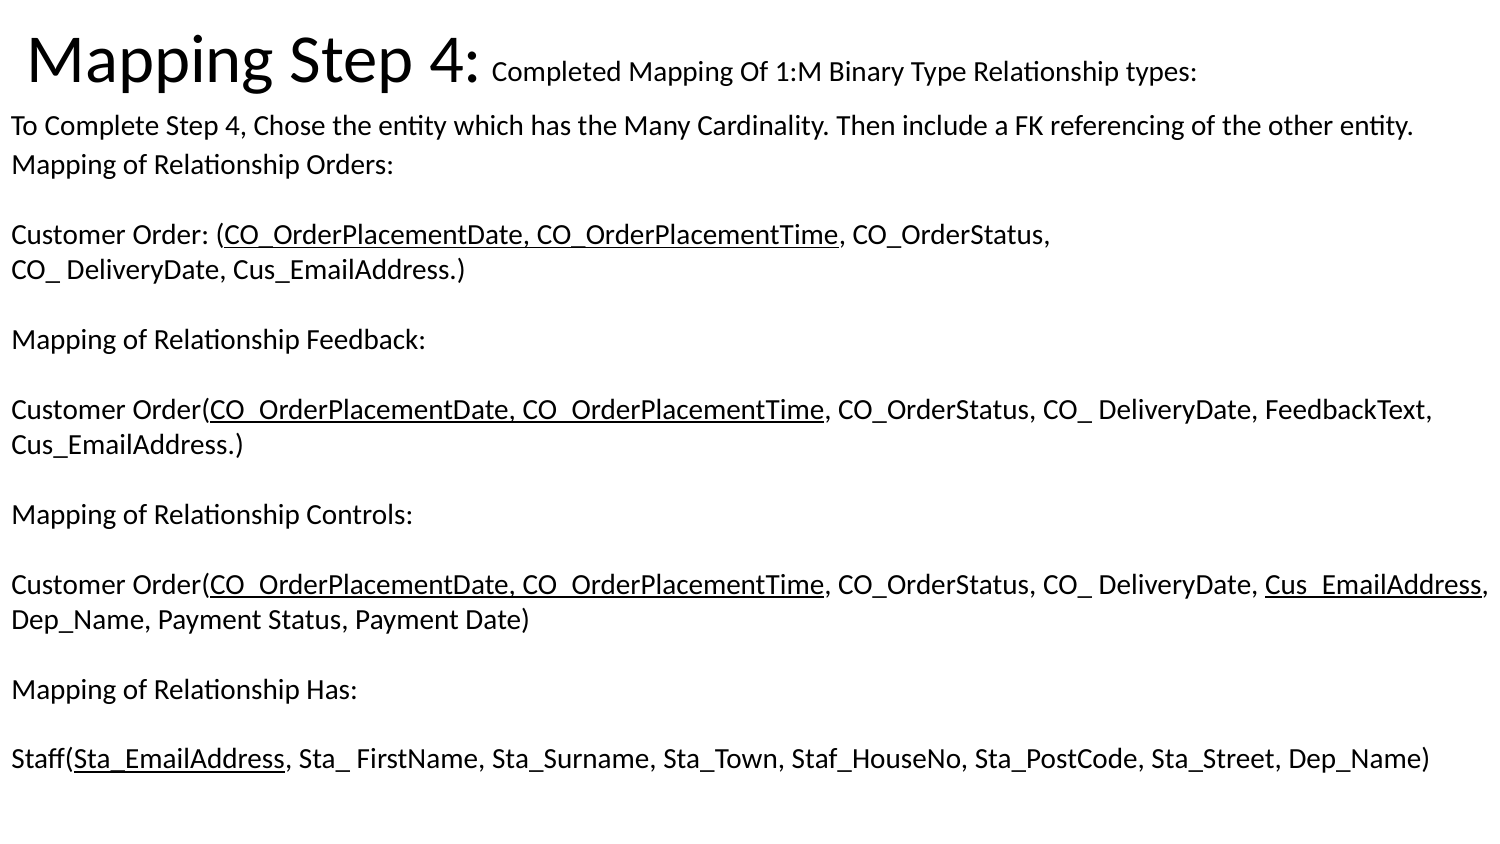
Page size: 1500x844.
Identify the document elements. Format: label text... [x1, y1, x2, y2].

title Mapping Step 4: [15, 0, 1309, 100]
text_box Mapping of Relationship Orders: Customer Order: (CO_OrderPlacementDate, CO_OrderPlacementTime, CO_OrderStatus, CO_ DeliveryDate, Cus_EmailAddress.) Mapping of Relationship Feedback: Customer Order(CO_OrderPlacementDate, CO_OrderPlacementTime, CO_OrderStatus, CO_ DeliveryDate, FeedbackText, Cus_EmailAddress.) Mapping of Relationship Controls: Customer Order(CO_OrderPlacementDate, CO_OrderPlacementTime, CO_OrderStatus, CO_ DeliveryDate, Cus_EmailAddress, Dep_Name, Payment Status, Payment Date) Mapping of Relationship Has: Staff(Sta_EmailAddress, Sta_ FirstName, Sta_Surname, Sta_Town, Staf_HouseNo, Sta_PostCode, Sta_Street, Dep_Name) [0, 139, 1500, 799]
text_box Completed Mapping Of 1:M Binary Type Relationship types: [479, 46, 1211, 92]
text_box To Complete Step 4, Chose the entity which has the Many Cardinality. Then include a FK referencing of the other entity. [0, 100, 1445, 146]
